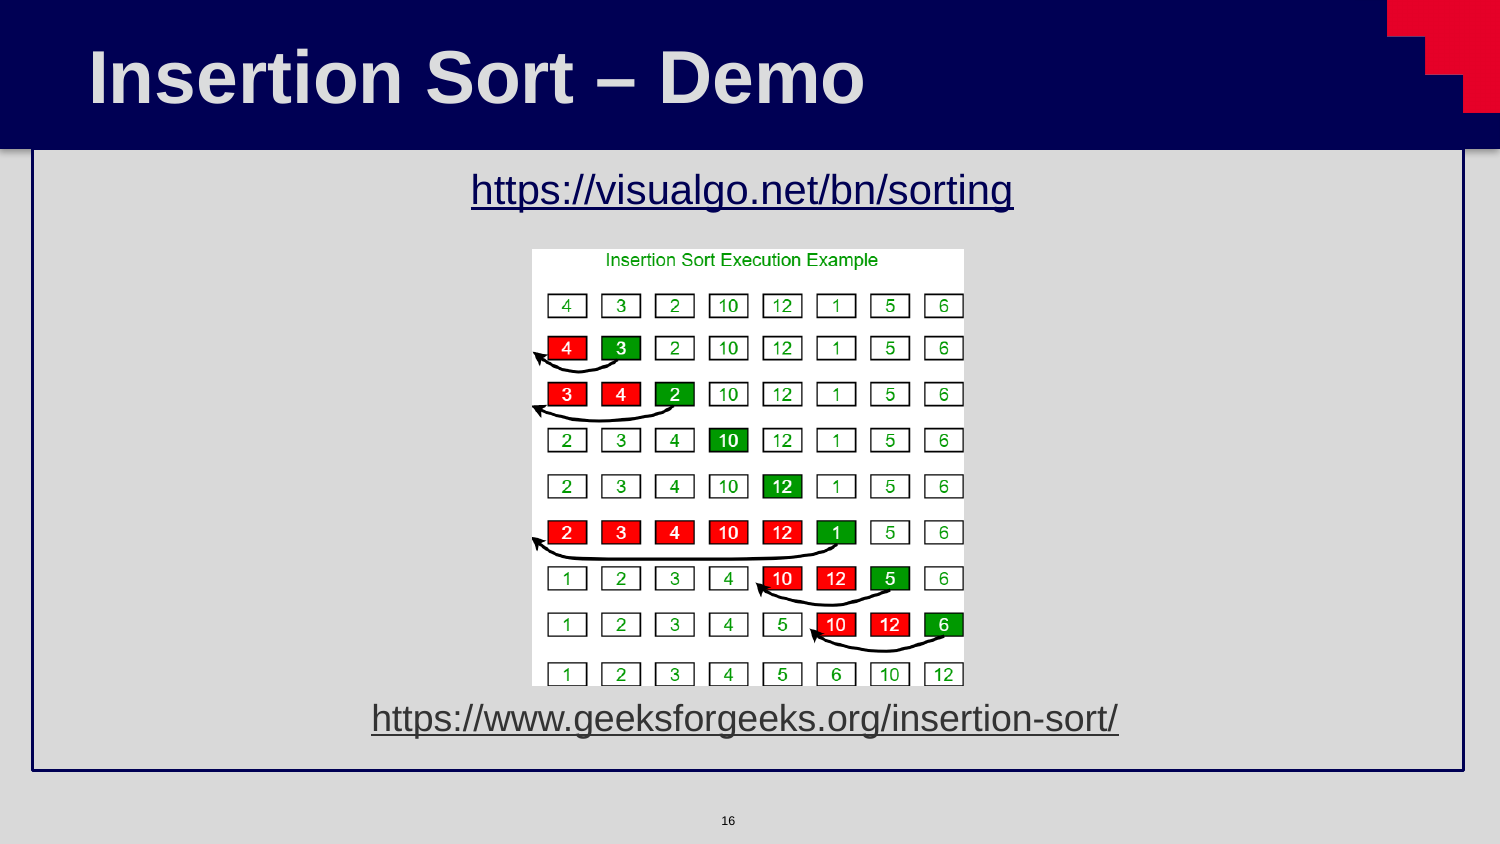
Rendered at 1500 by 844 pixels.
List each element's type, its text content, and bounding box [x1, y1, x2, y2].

list https://visualgo.net/bn/sorting [31, 146, 1465, 772]
text_box https://www.geeksforgeeks.org/insertion-sort/ [299, 686, 1201, 747]
picture [532, 248, 964, 686]
picture [1387, 0, 1500, 113]
title Insertion Sort – Demo [0, 0, 1356, 150]
